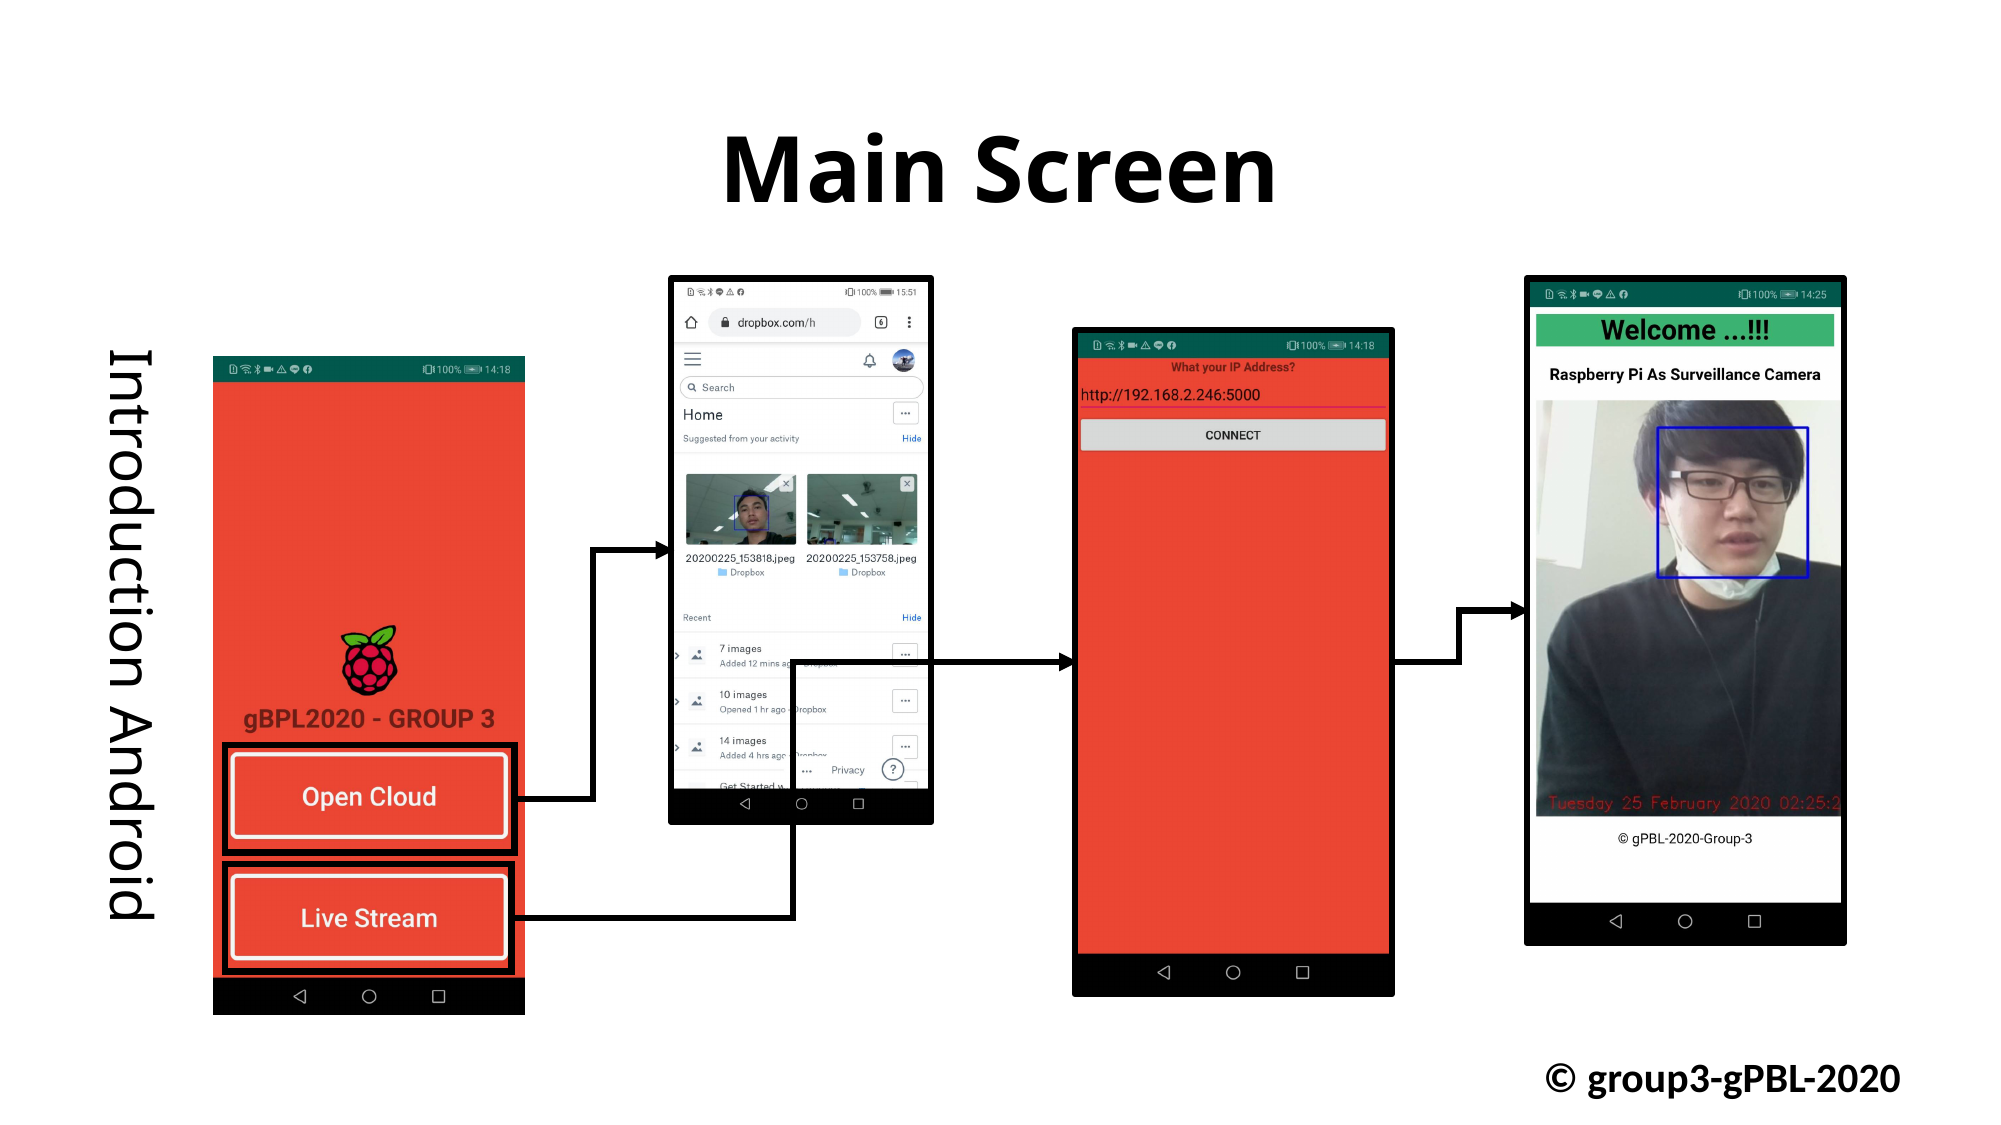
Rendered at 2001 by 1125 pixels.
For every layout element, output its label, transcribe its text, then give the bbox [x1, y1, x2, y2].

text_box Main Screen [137, 59, 1863, 230]
picture [674, 281, 929, 661]
picture [1077, 332, 1389, 991]
picture [213, 356, 525, 1015]
text_box © group3-gPBL-2020 [1463, 1043, 1981, 1109]
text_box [1388, 610, 1530, 662]
picture [1529, 281, 1841, 940]
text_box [511, 661, 1078, 918]
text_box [514, 550, 675, 661]
text_box Introduction Android [74, 229, 176, 1044]
